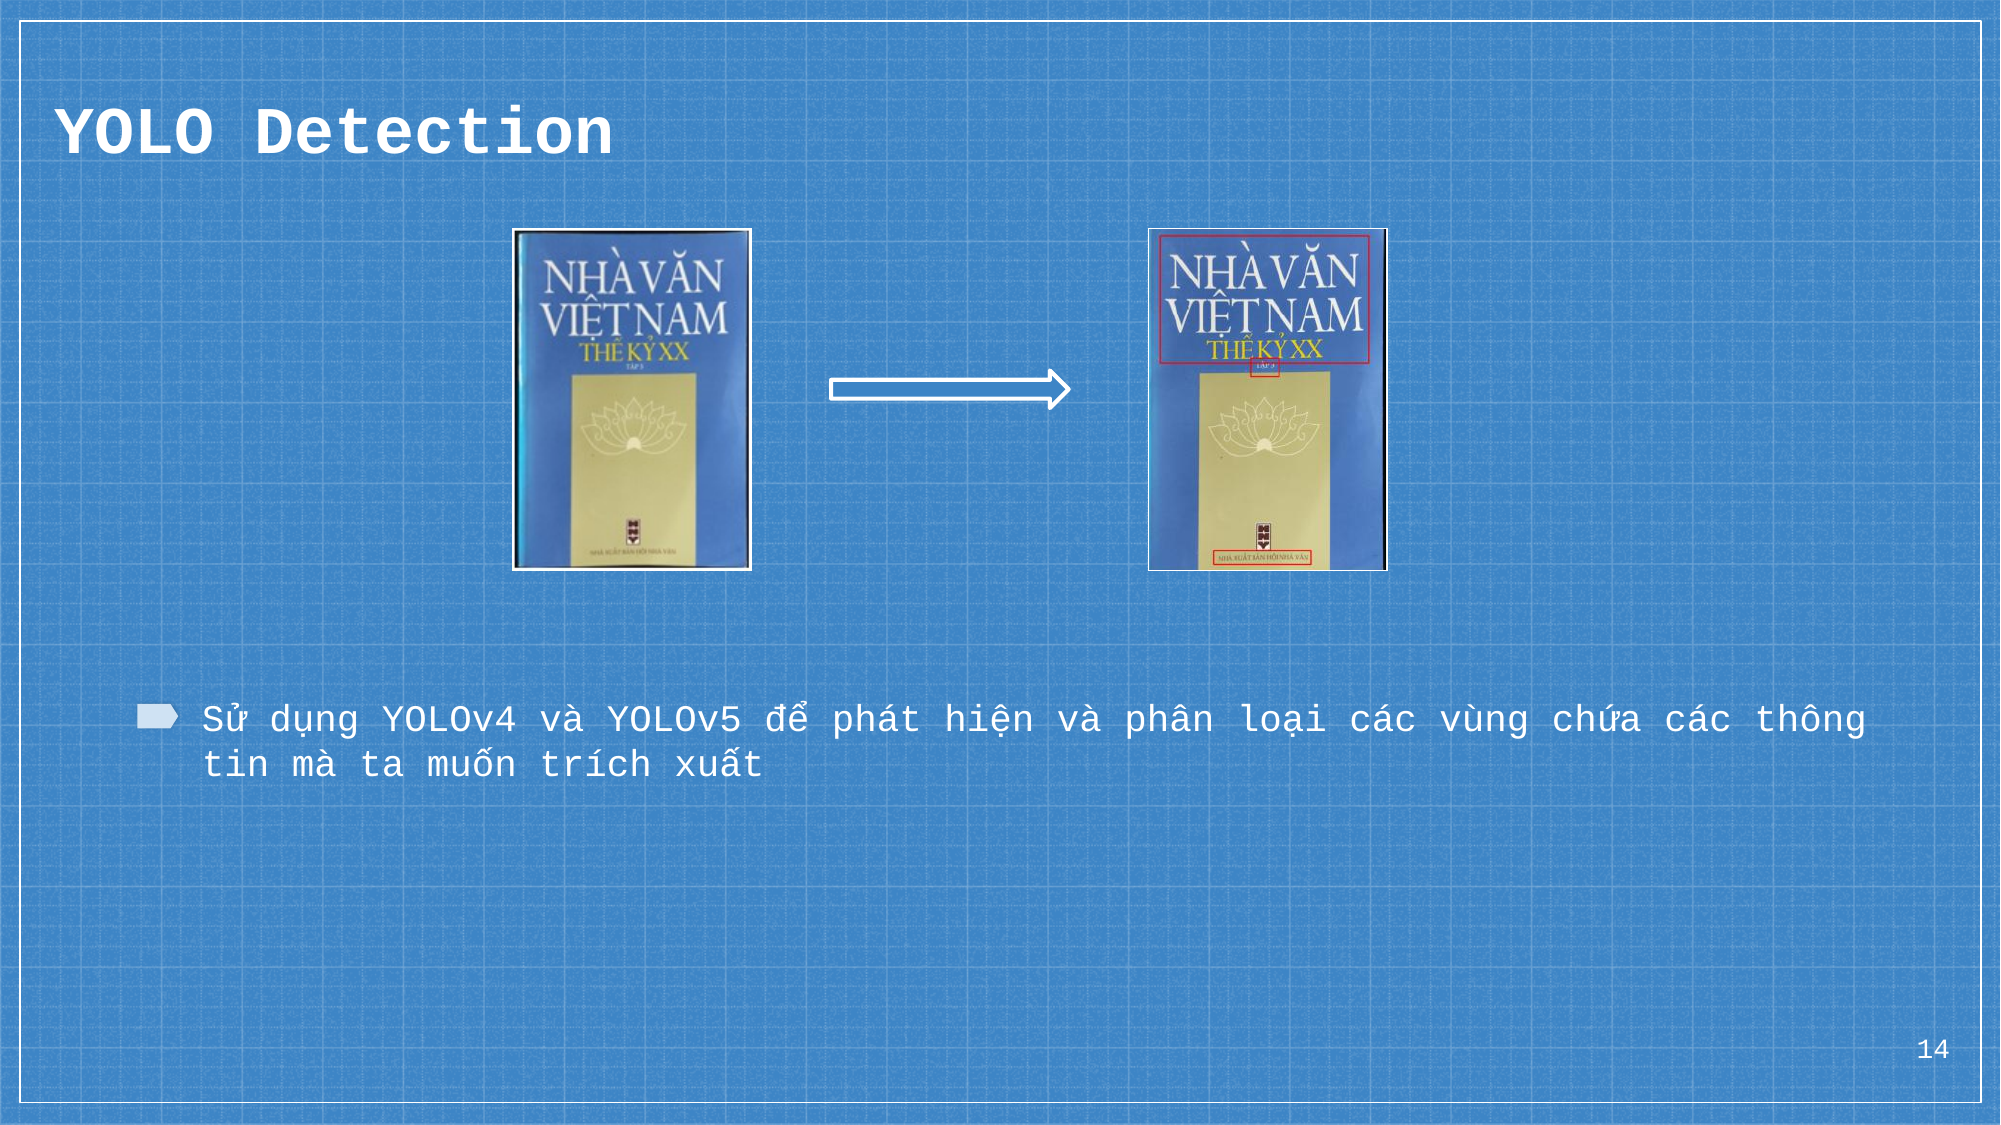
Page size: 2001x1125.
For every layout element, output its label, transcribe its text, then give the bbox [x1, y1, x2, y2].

text_box [829, 368, 1071, 410]
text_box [137, 686, 1915, 793]
slide_number 14 [1864, 1015, 1966, 1079]
picture [0, 0, 2000, 1125]
text_box YOLO Detection [39, 79, 630, 175]
